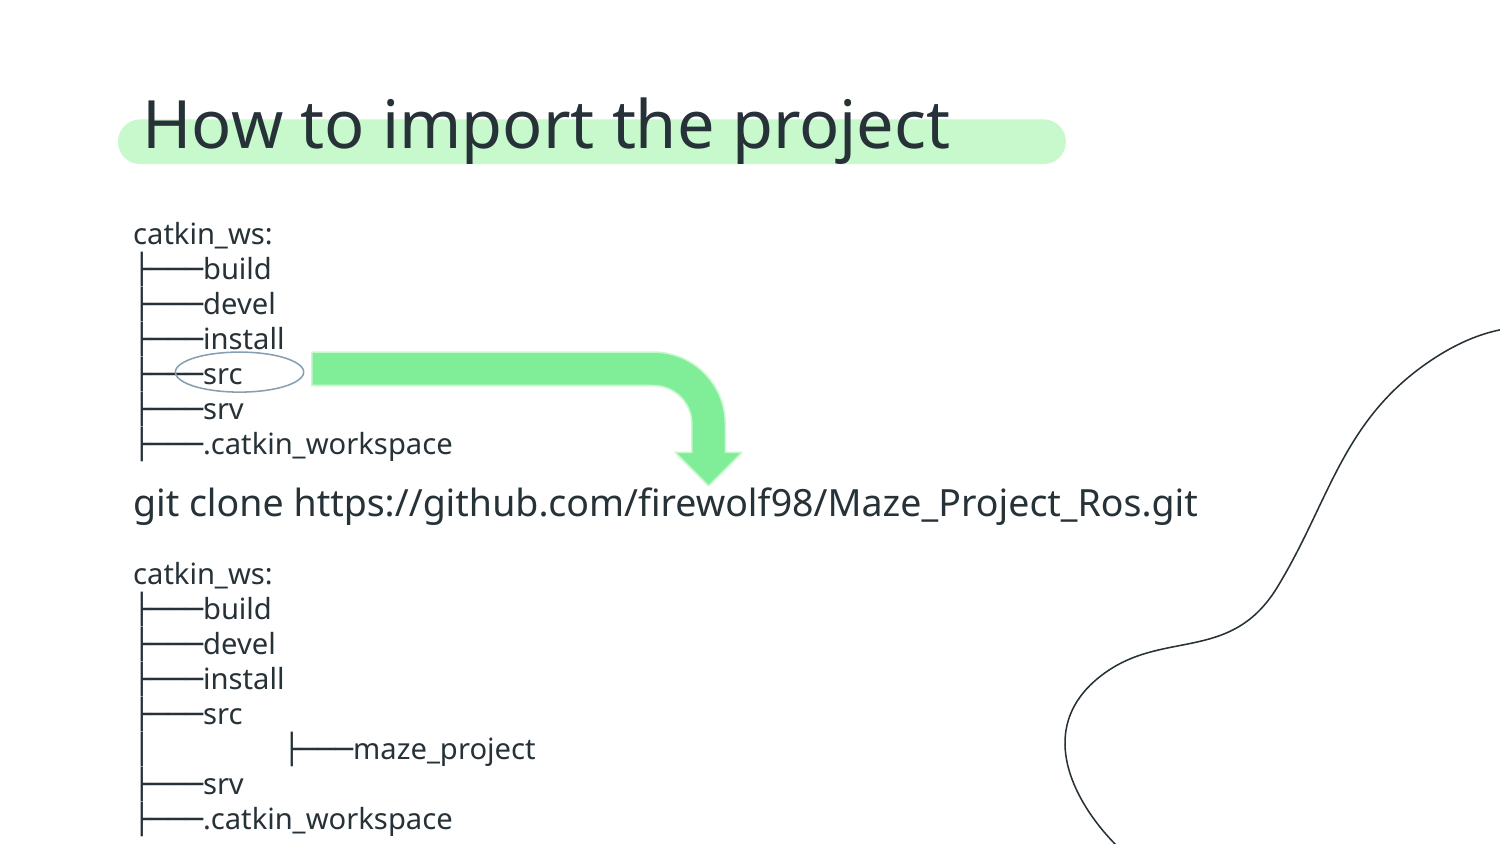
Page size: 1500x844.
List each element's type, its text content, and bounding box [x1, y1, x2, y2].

text_box [311, 352, 743, 486]
text_box git clone https://github.com/firewolf98/Maze_Project_Ros.git [118, 464, 1500, 540]
title How to import the project [127, 66, 1392, 168]
list catkin_ws: ├───build ├───devel ├───install ├───src │ ├───maze_project ├───srv ├───.catkin_workspace [118, 540, 980, 844]
list catkin_ws: ├───build ├───devel ├───install ├───src ├───srv ├───.catkin_workspace [118, 200, 980, 464]
text_box [175, 352, 304, 393]
